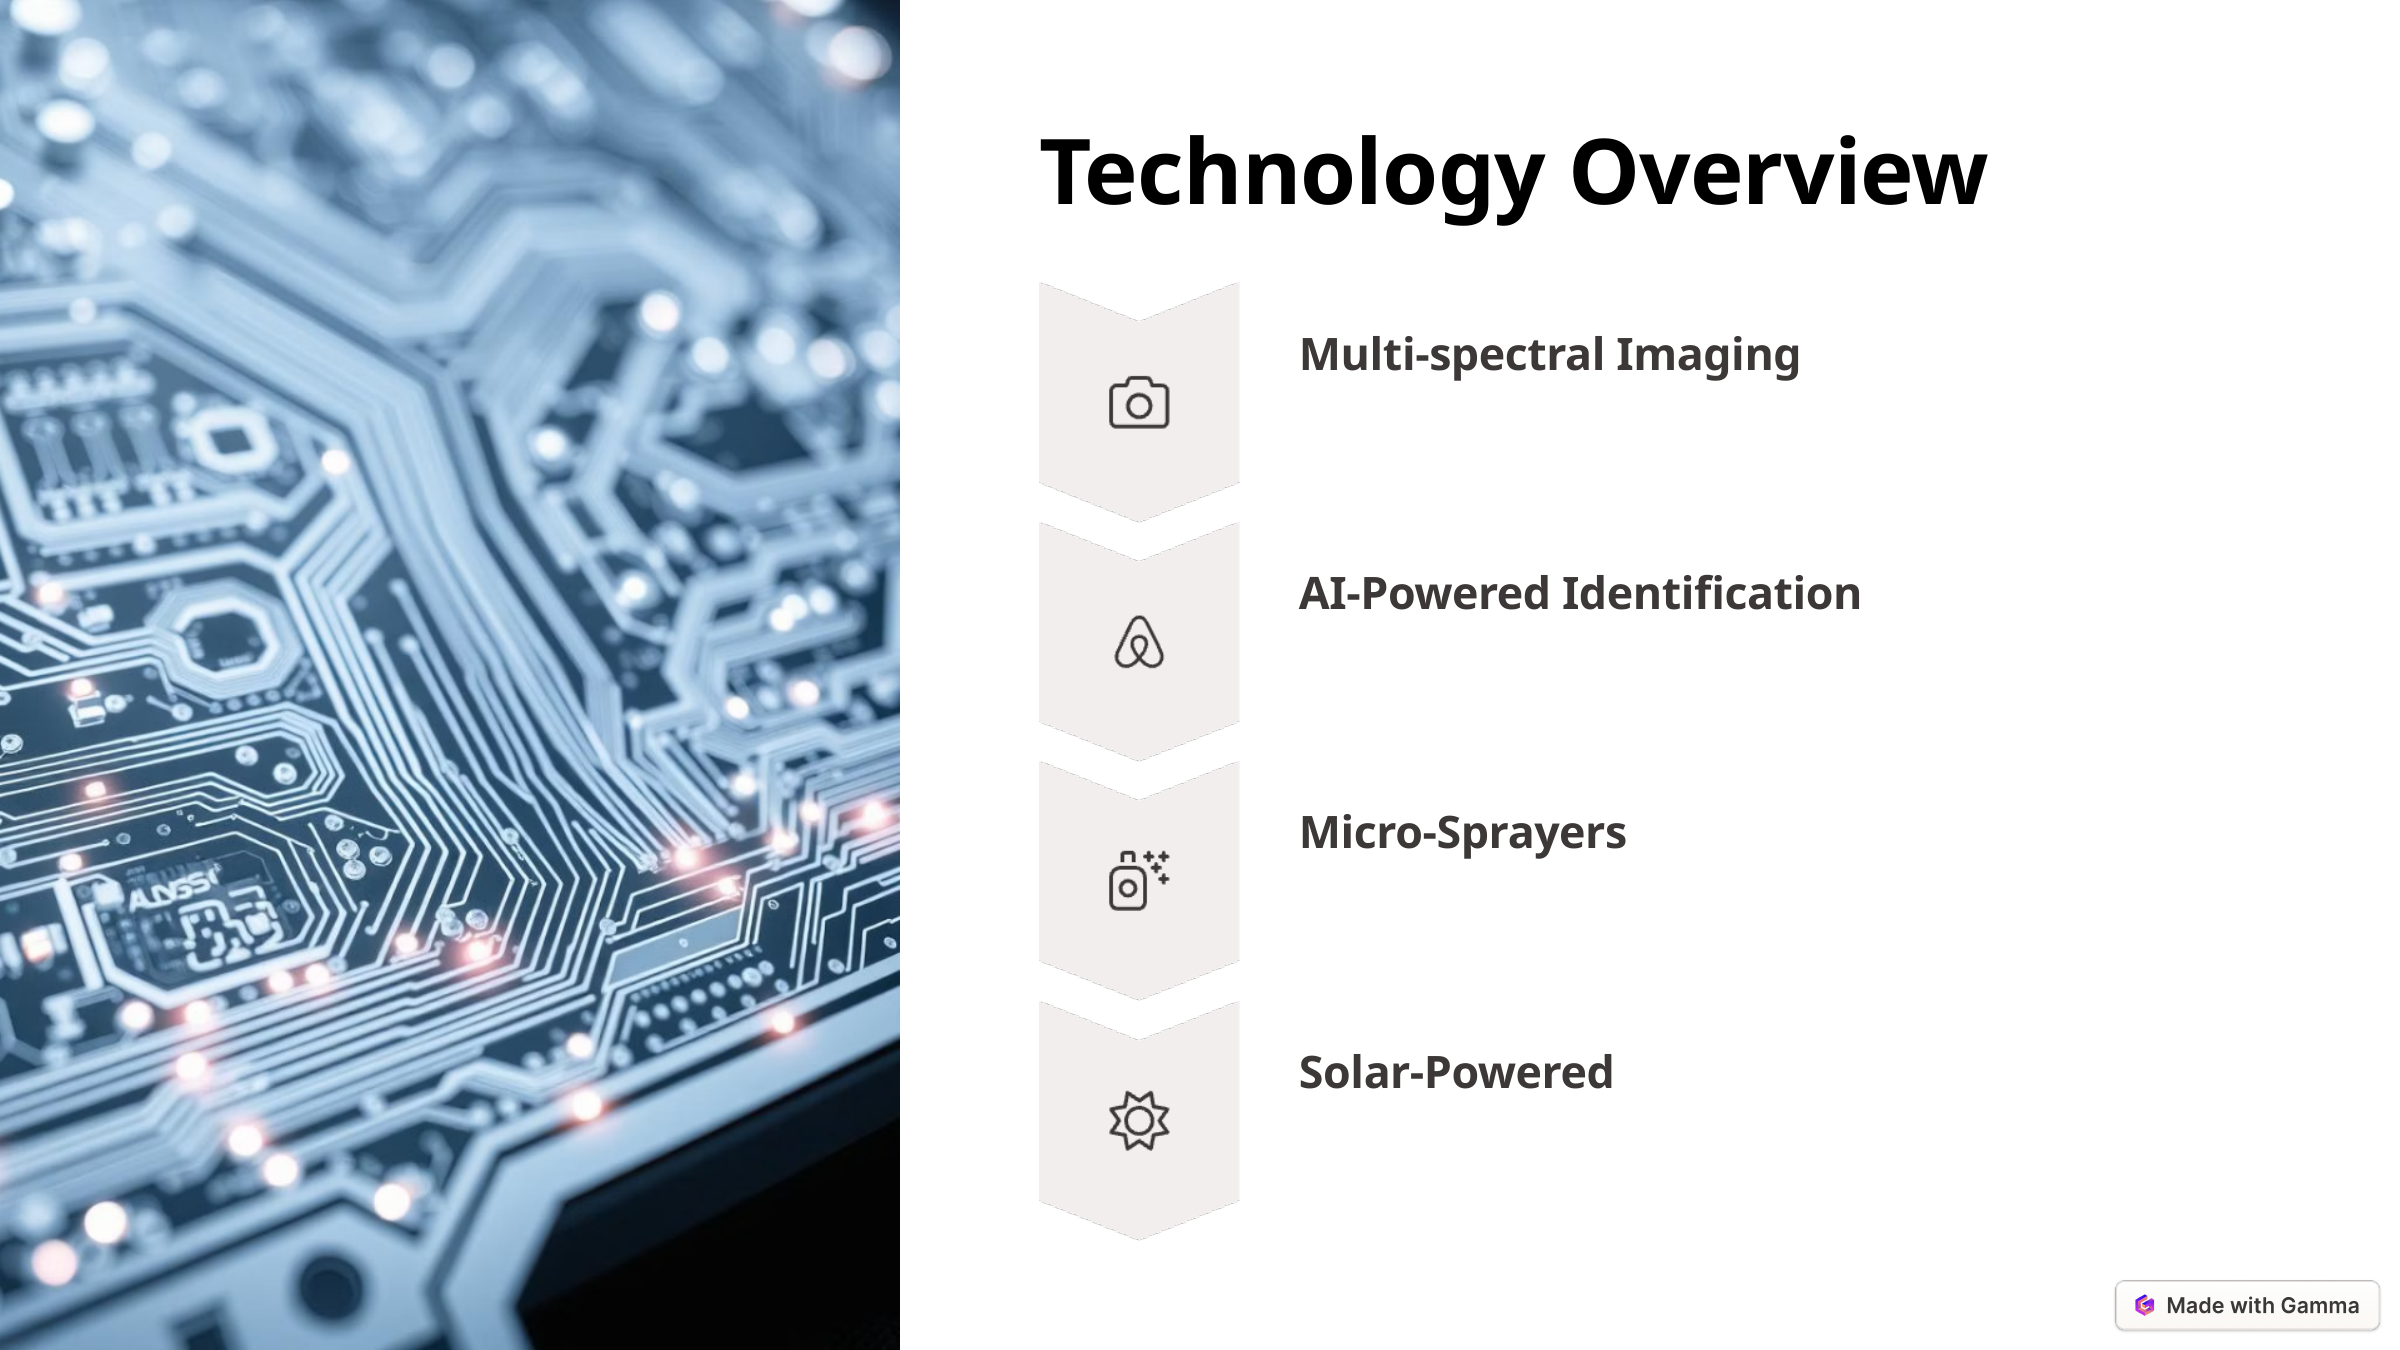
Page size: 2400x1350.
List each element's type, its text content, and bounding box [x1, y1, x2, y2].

text_box Micro-Sprayers [1298, 801, 1753, 859]
picture [2106, 1271, 2389, 1339]
picture [1039, 282, 1240, 1241]
text_box Multi-spectral Imaging [1298, 322, 1831, 380]
text_box Technology Overview [1039, 109, 2049, 223]
text_box Solar-Powered [1298, 1040, 1753, 1098]
picture [0, 0, 900, 1350]
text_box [2121, 1247, 2318, 1312]
text_box AI-Powered Identification [1298, 562, 1899, 619]
